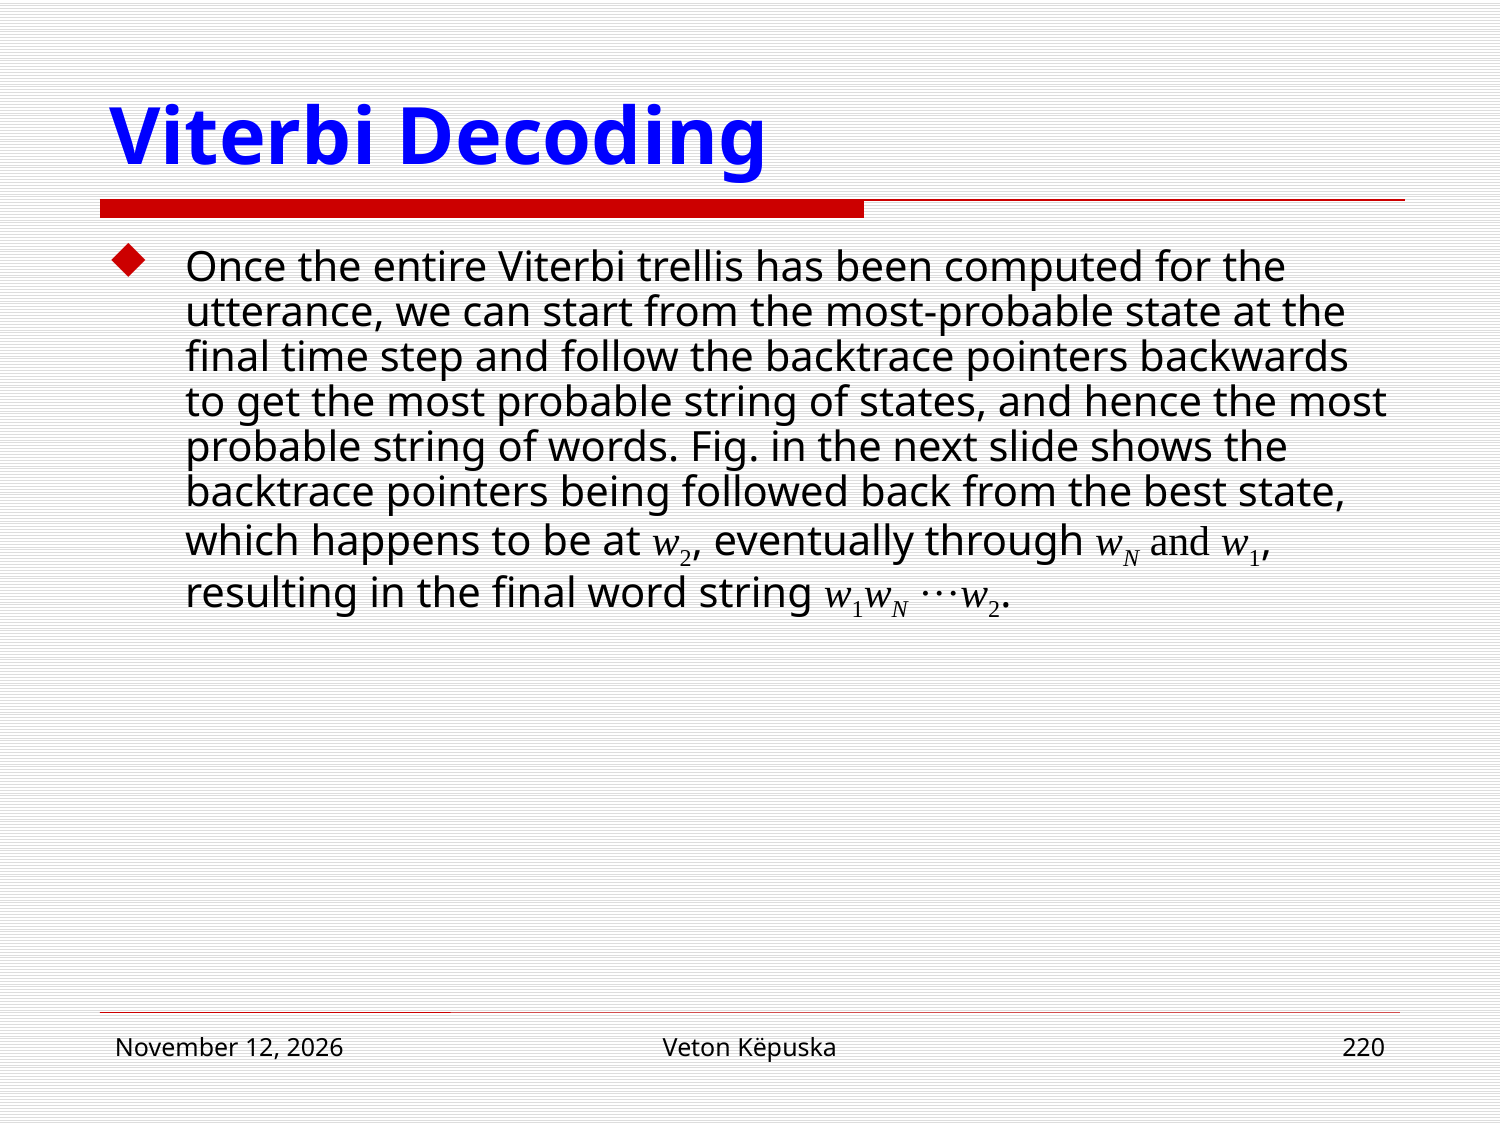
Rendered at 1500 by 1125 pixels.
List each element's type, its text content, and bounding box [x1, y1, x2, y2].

footer Veton Këpuska [512, 1024, 988, 1103]
title Viterbi Decoding [93, 49, 1407, 188]
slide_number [99, 1024, 426, 1103]
slide_number 220 [1074, 1024, 1401, 1103]
list Once the entire Viterbi trellis has been computed for the utterance, we can start from the most-probable state at the final time step and follow the backtrace pointers backwards to get the most probable string of states, and hence the most probable string of words. Fig. in the next slide shows the backtrace pointers being followed back from the best state, which happens to be at w2, eventually through wN and w1, resulting in the final word string w1wN ···w2. [92, 237, 1406, 988]
